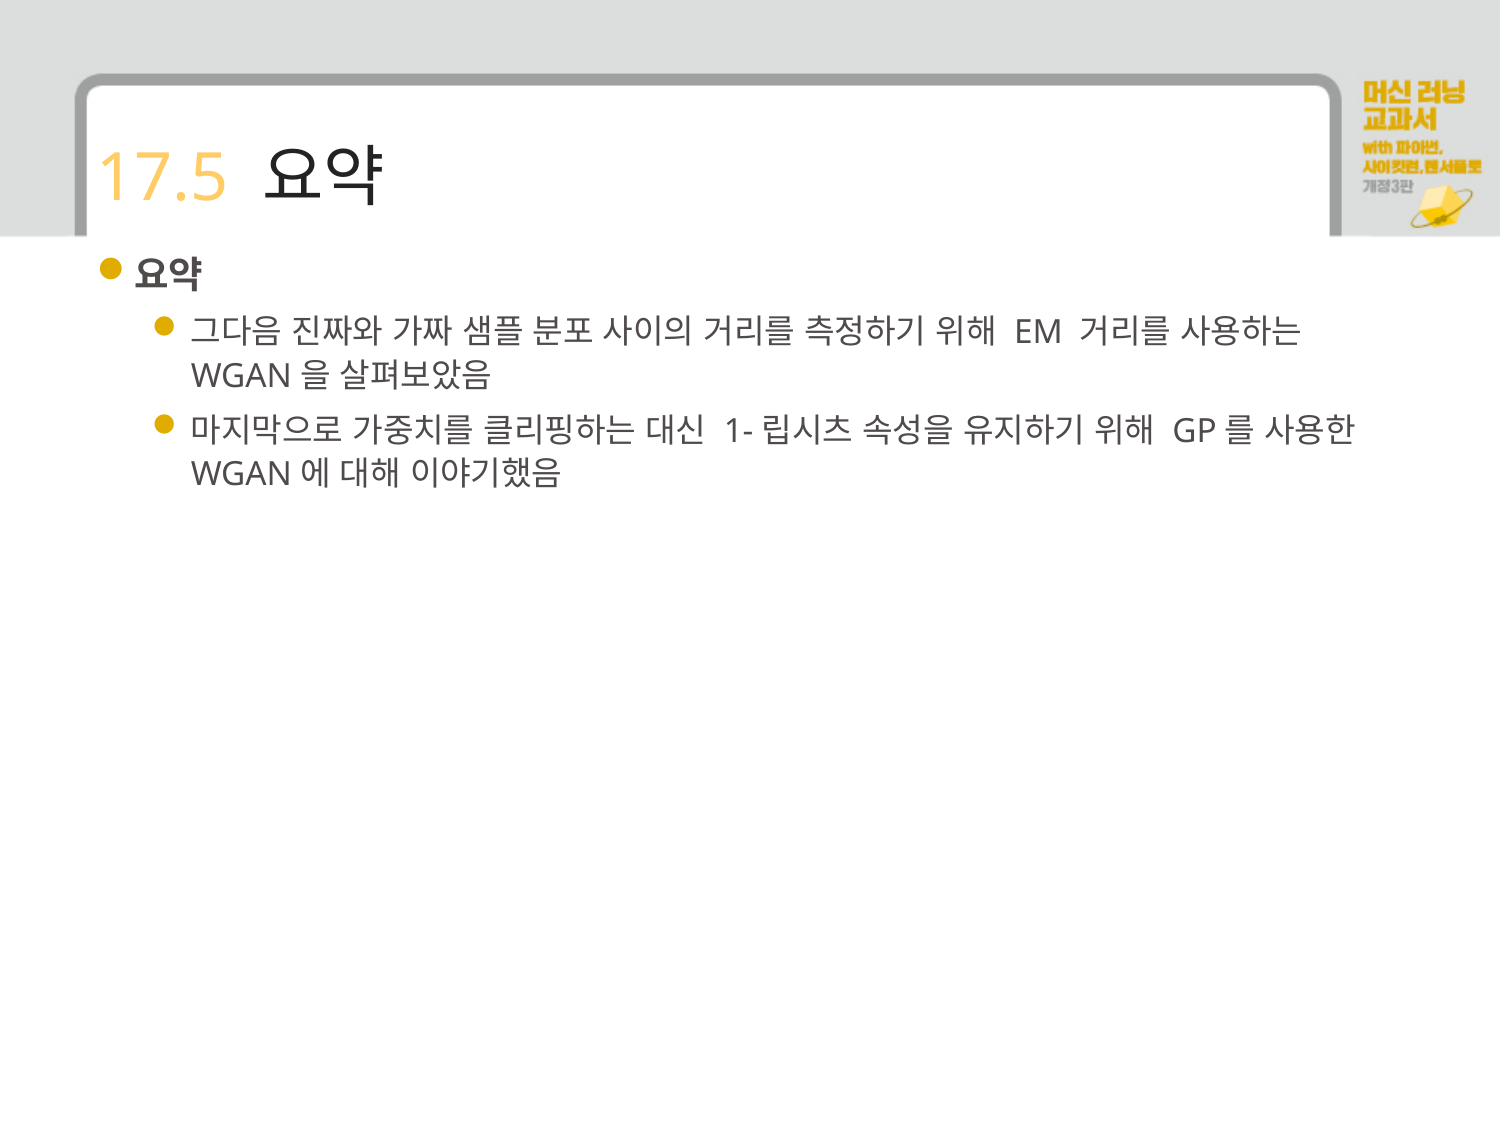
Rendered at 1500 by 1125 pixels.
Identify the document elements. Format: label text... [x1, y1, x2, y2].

title 17.5 요약 [81, 90, 1412, 222]
picture [0, 0, 1500, 1125]
list 요약 그다음 진짜와 가짜 샘플 분포 사이의 거리를 측정하기 위해 EM 거리를 사용하는 WGAN을 살펴보았음 마지막으로 가중치를 클리핑하는 대신 1-립시츠 속성을 유지하기 위해 GP를 사용한 WGAN에 대해 이야기했음 [81, 239, 1412, 1054]
